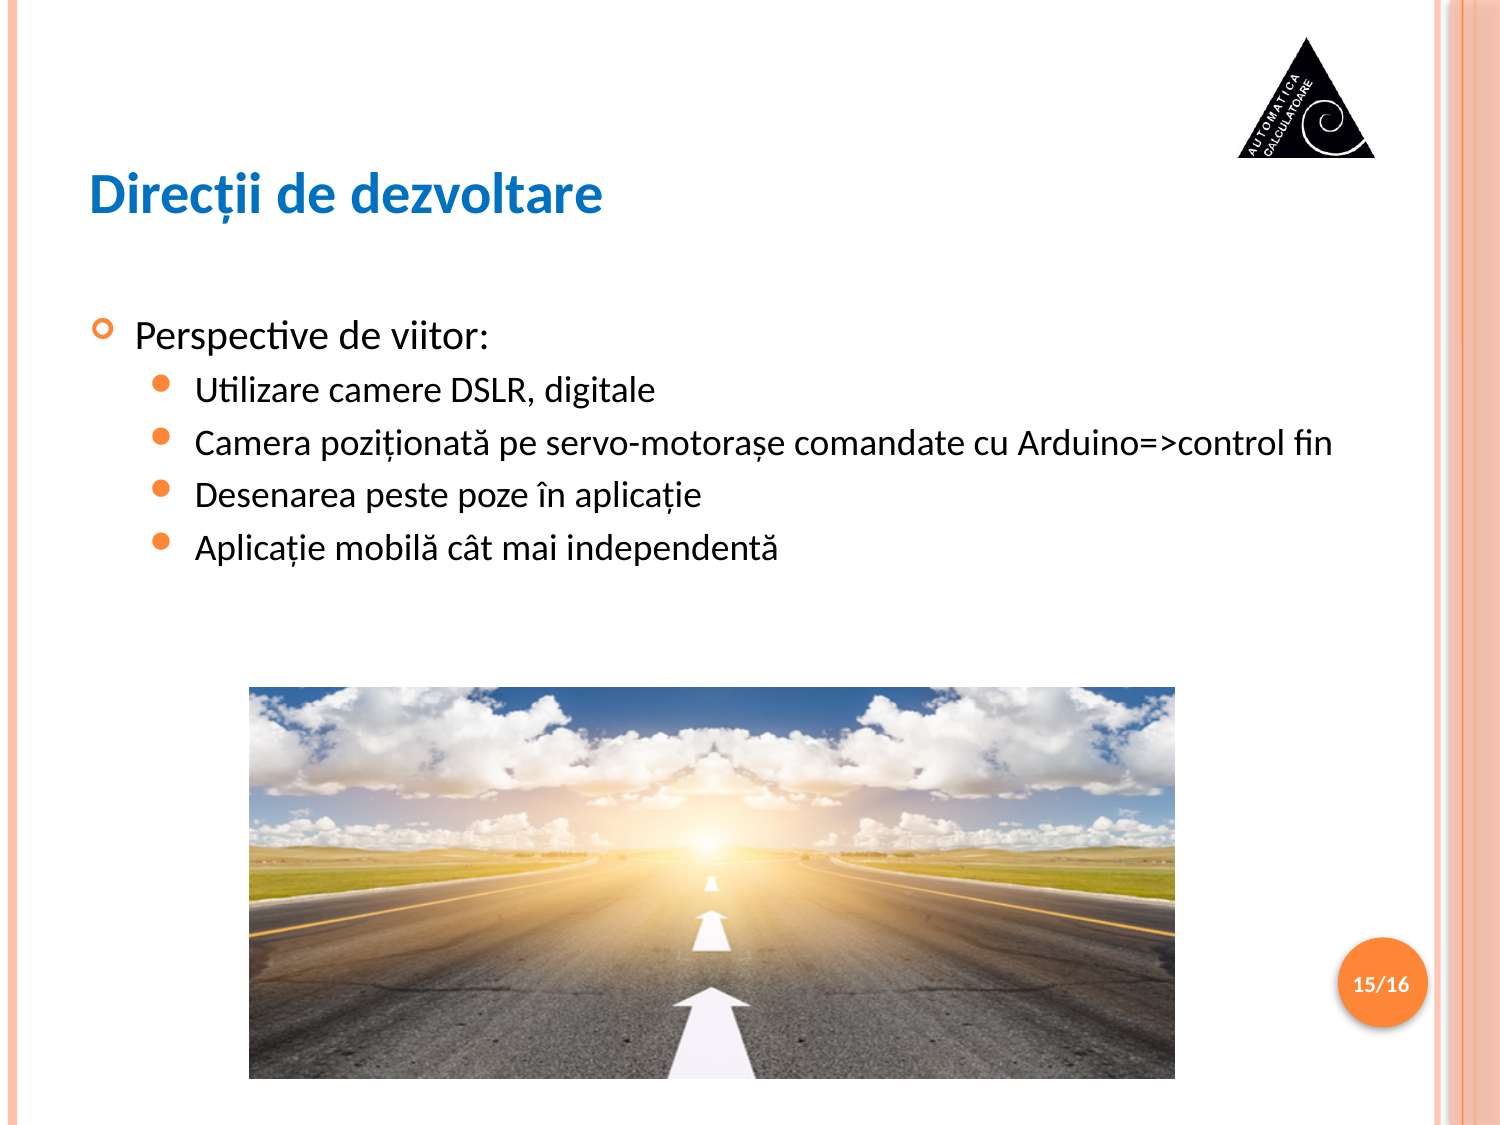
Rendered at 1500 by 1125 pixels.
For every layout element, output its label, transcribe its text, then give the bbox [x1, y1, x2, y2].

list Perspective de viitor: Utilizare camere DSLR, digitale Camera poziționată pe servo-motorașe comandate cu Arduino=>control fin Desenarea peste poze în aplicație Aplicație mobilă cât mai independentă [75, 299, 1375, 1062]
slide_number 15/16 [1325, 940, 1438, 1027]
picture [249, 686, 1176, 1079]
picture [1237, 37, 1375, 158]
title Direcții de dezvoltare [75, 45, 1300, 233]
